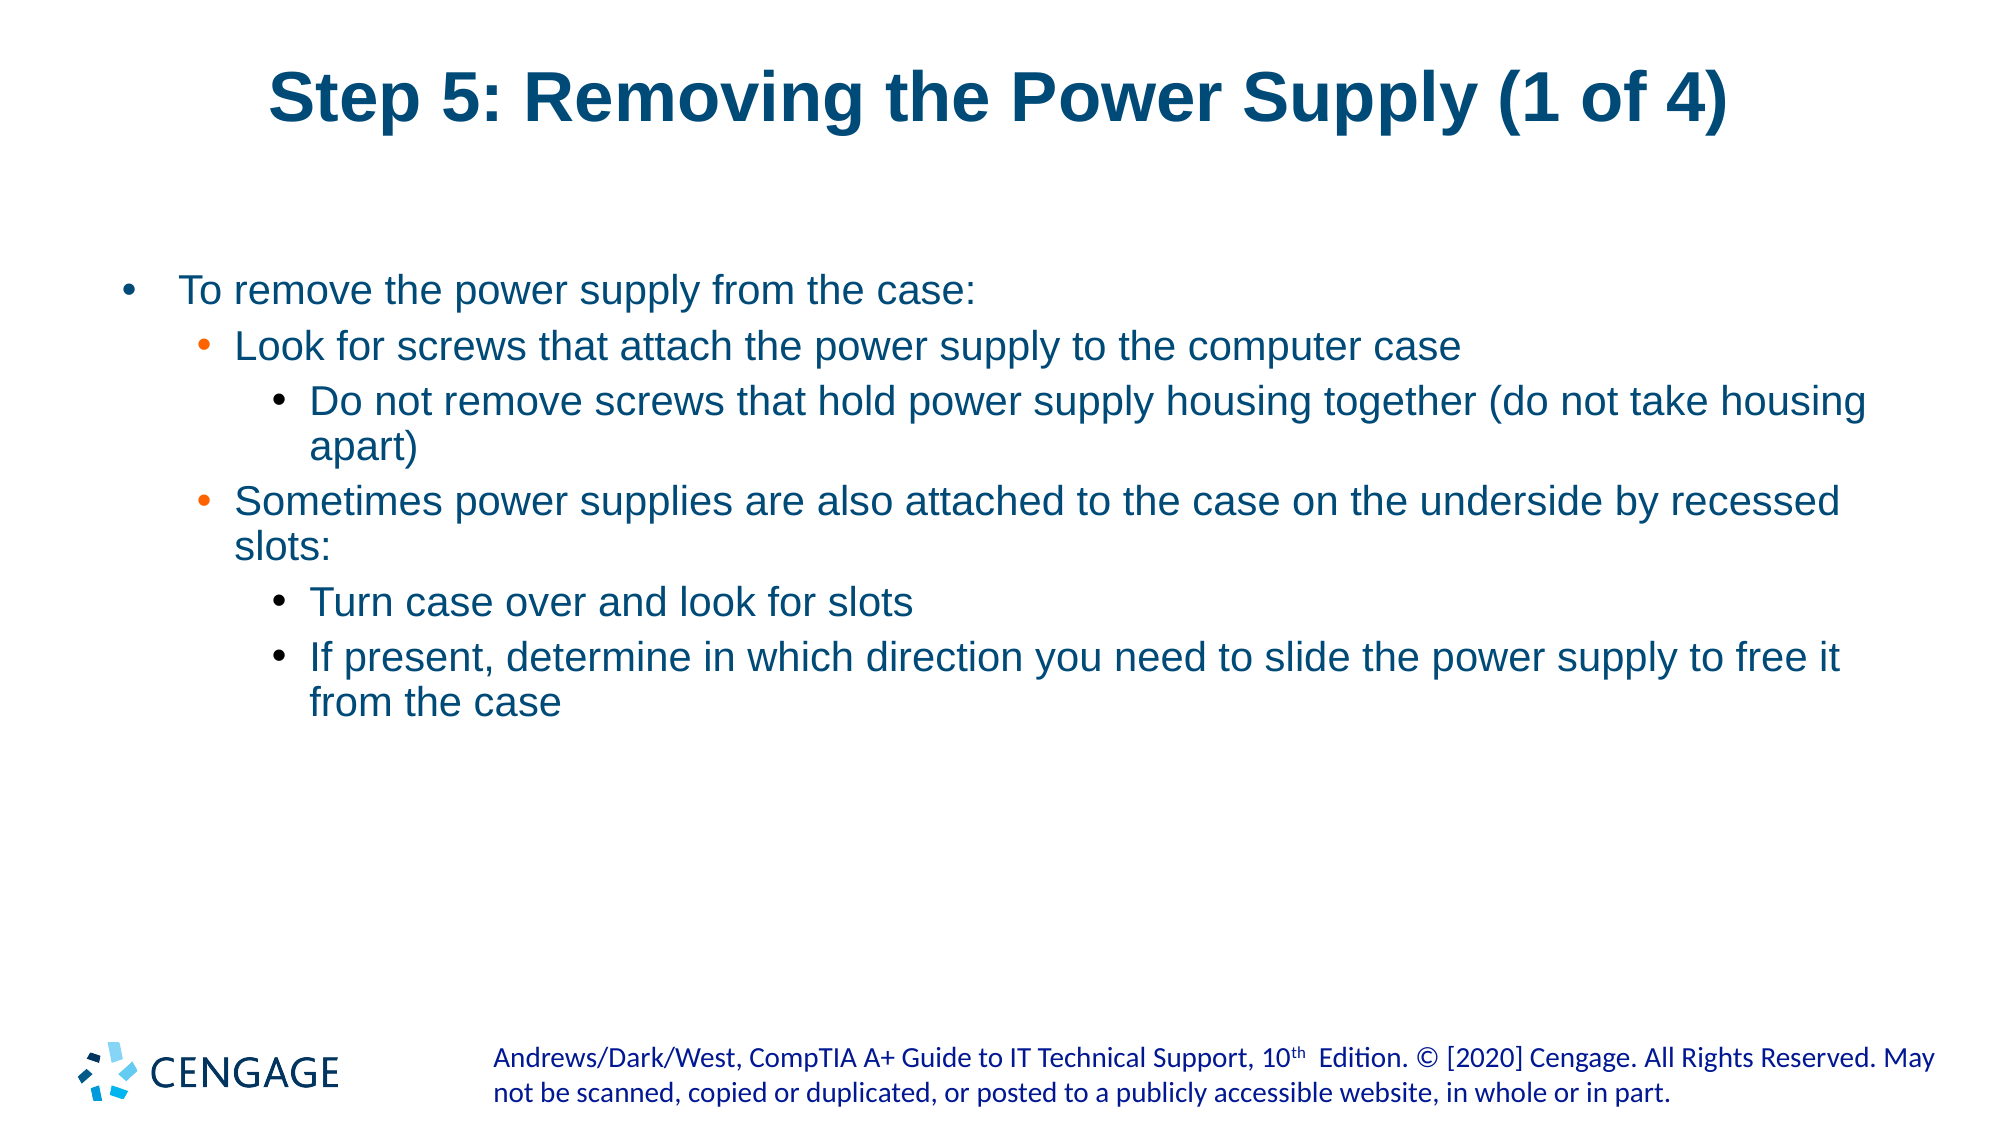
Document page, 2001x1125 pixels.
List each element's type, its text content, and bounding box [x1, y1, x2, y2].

picture [78, 1042, 338, 1101]
title Step 5: Removing the Power Supply (1 of 4) [137, 59, 1863, 171]
list To remove the power supply from the case: Look for screws that attach the power supply to the computer case Do not remove screws that hold power supply housing together (do not take housing apart) Sometimes power supplies are also attached to the case on the underside by recessed slots: Turn case over and look for slots If present, determine in which direction you need to slide the power supply to free it from the case [121, 268, 1880, 990]
